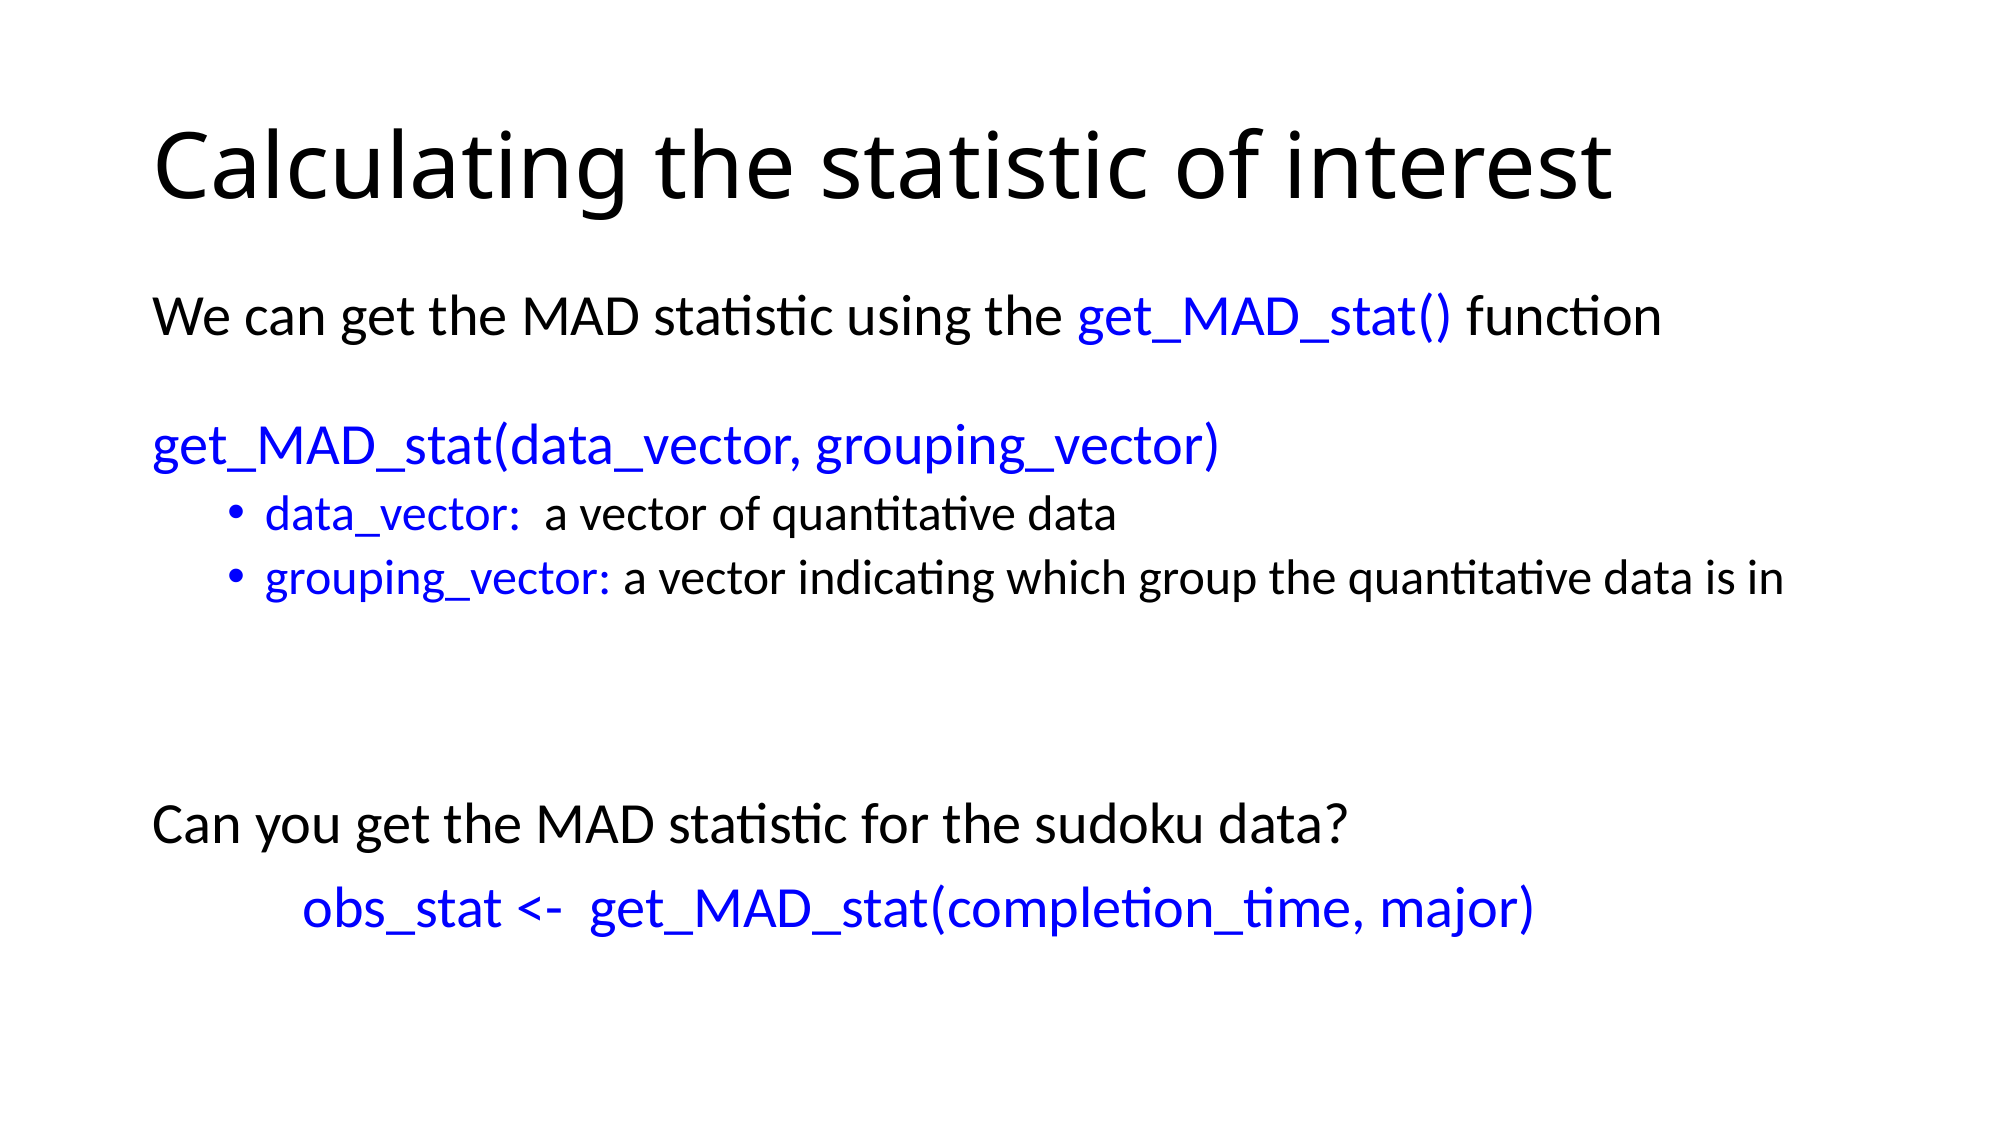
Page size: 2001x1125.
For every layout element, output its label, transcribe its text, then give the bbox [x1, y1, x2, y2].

list We can get the MAD statistic using the get_MAD_stat() function get_MAD_stat(data_vector, grouping_vector) data_vector: a vector of quantitative data grouping_vector: a vector indicating which group the quantitative data is in Can you get the MAD statistic for the sudoku data? obs_stat <- get_MAD_stat(completion_time, major) [137, 277, 1863, 1066]
title Calculating the statistic of interest [137, 59, 1863, 277]
